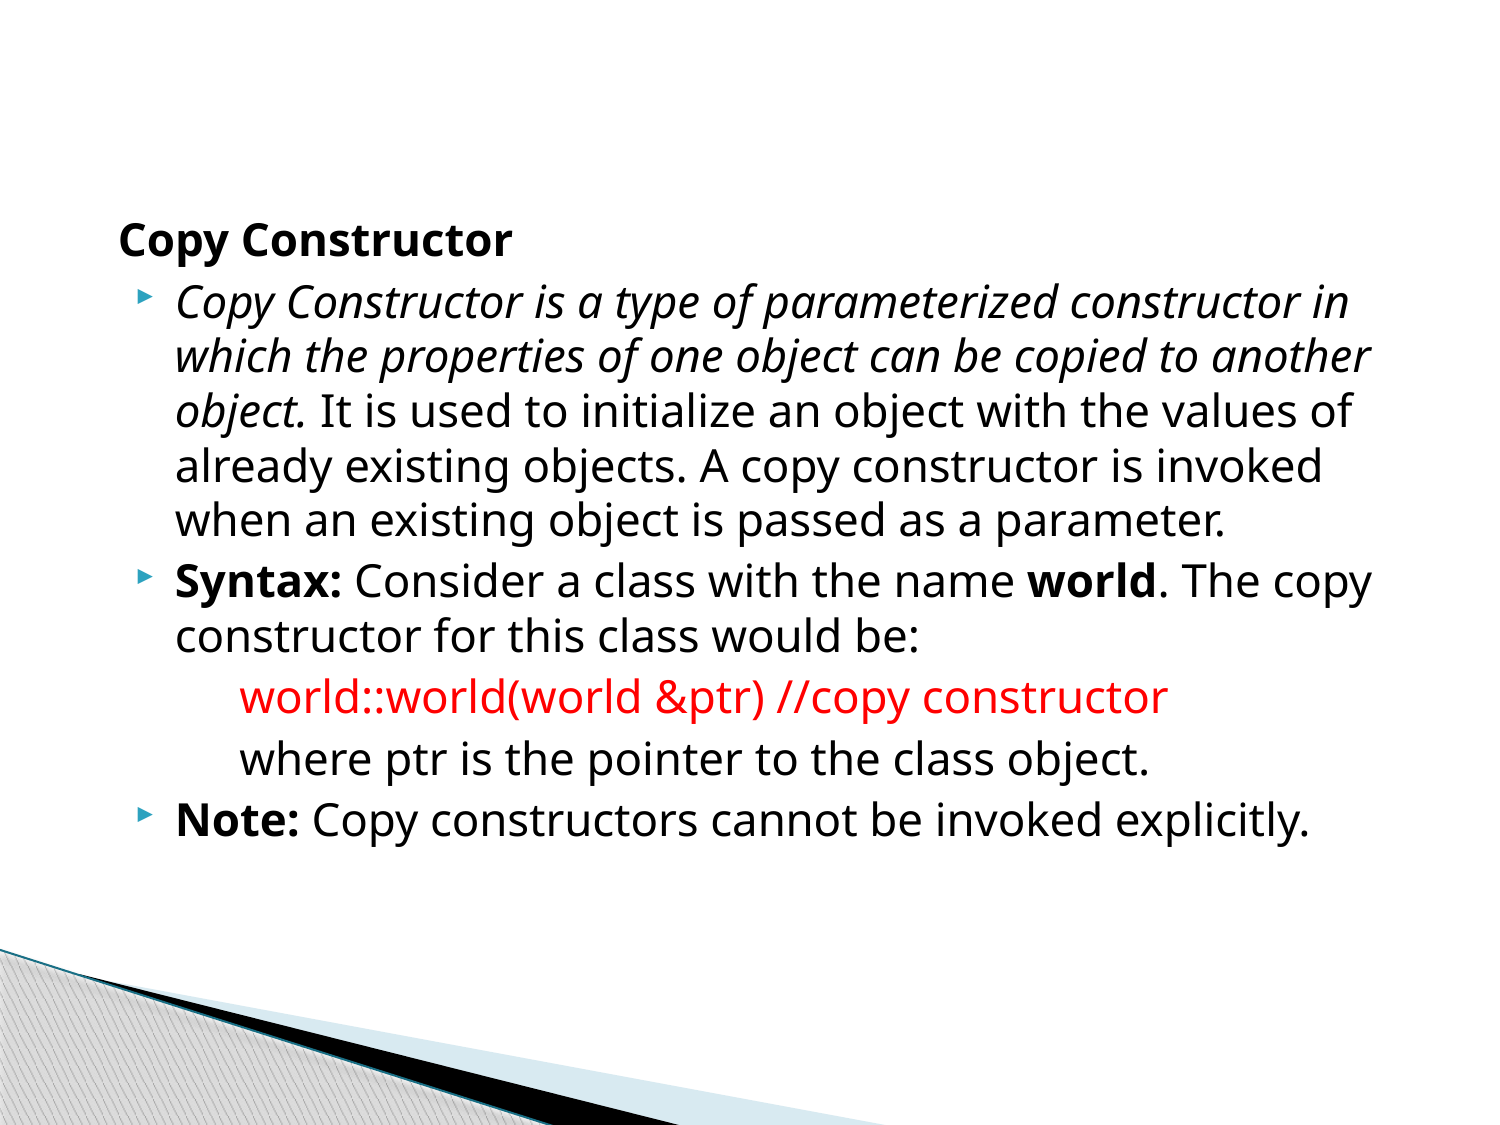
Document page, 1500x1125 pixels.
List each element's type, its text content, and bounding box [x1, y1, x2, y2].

list Copy Constructor Copy Constructor is a type of parameterized constructor in which the properties of one object can be copied to another object. It is used to initialize an object with the values of already existing objects. A copy constructor is invoked when an existing object is passed as a parameter. Syntax: Consider a class with the name world. The copy constructor for this class would be: world::world(world &ptr) //copy constructor where ptr is the pointer to the class object. Note: Copy constructors cannot be invoked explicitly. [103, 203, 1397, 879]
